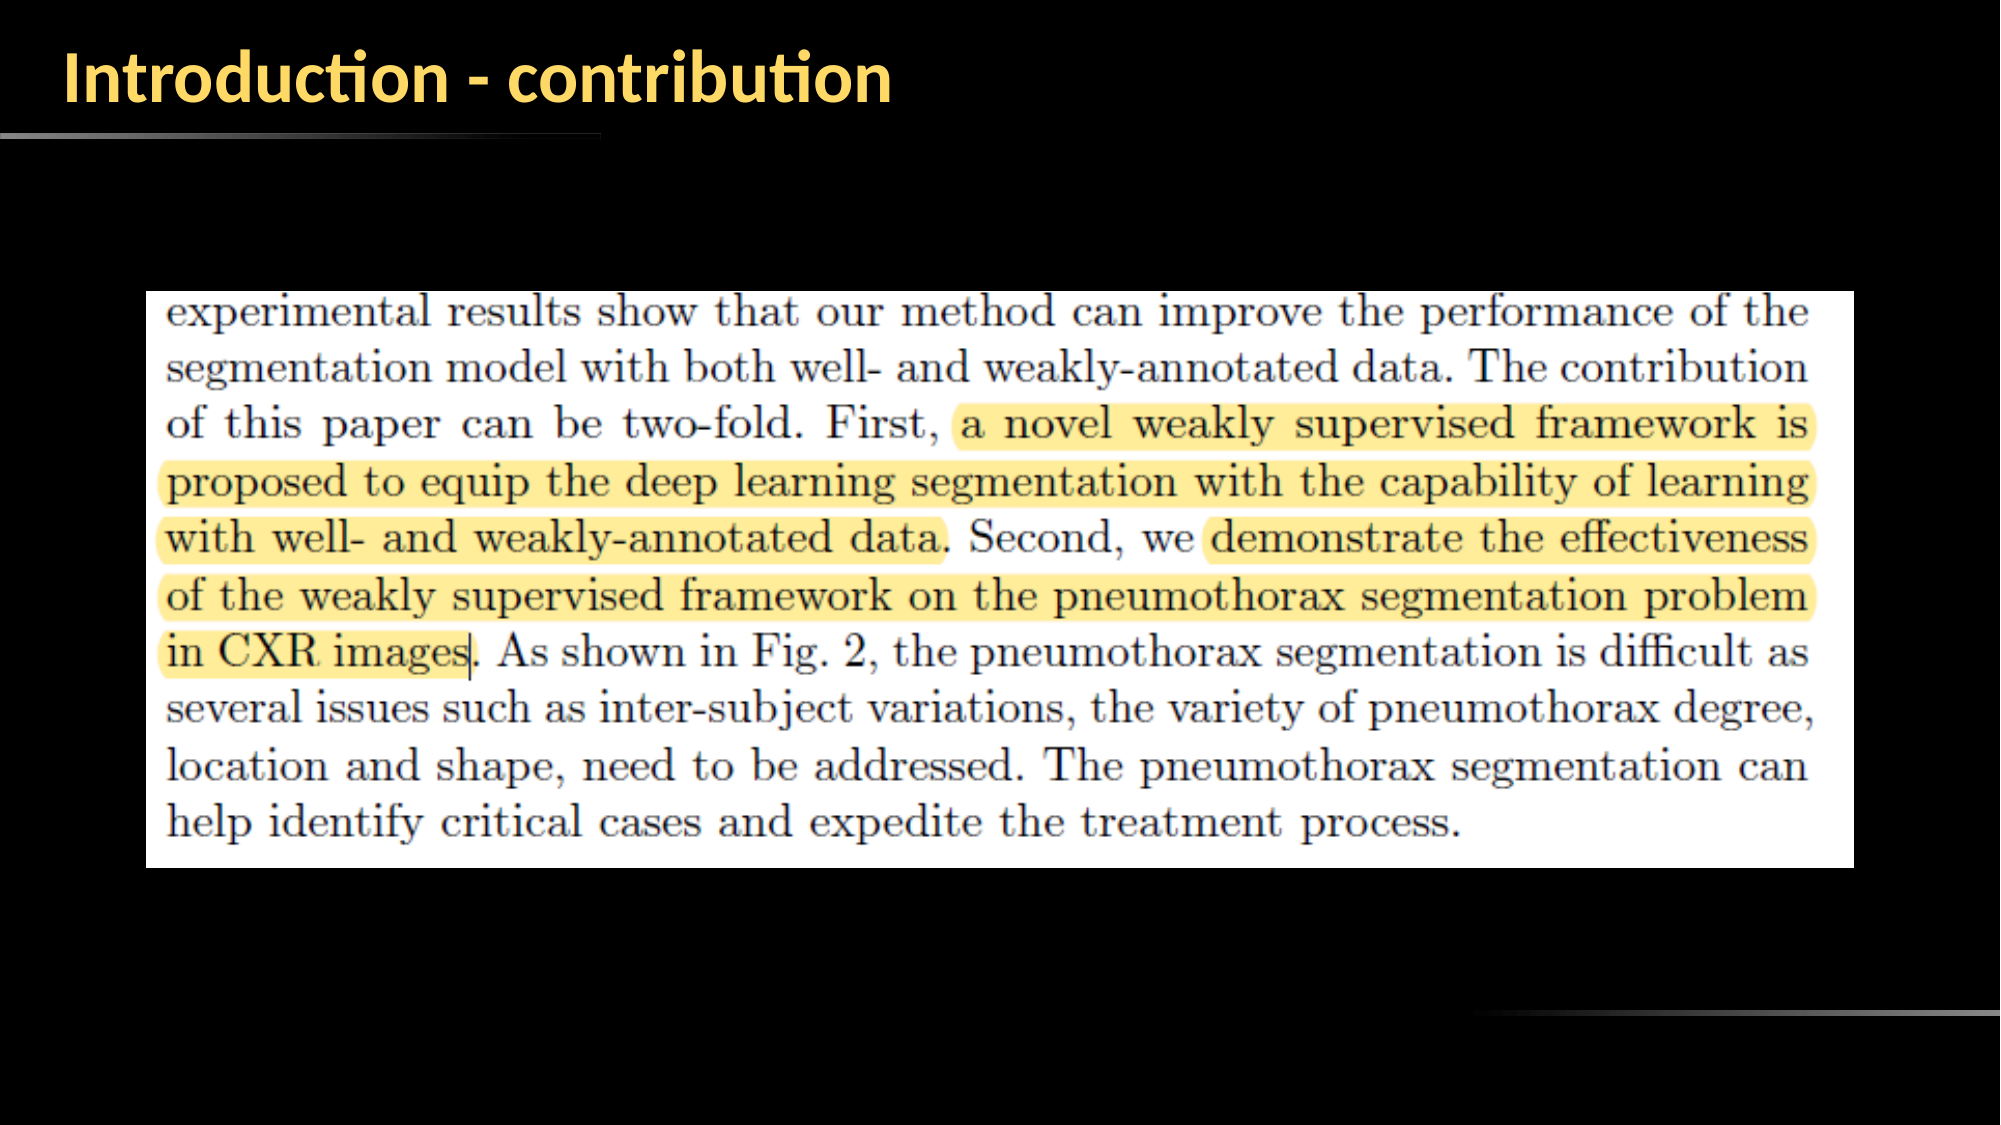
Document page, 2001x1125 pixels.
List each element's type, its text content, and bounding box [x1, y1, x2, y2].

picture [146, 291, 1854, 869]
picture [1, 134, 47, 139]
title Introduction - contribution [47, 0, 1942, 167]
picture [1400, 1010, 2000, 1016]
